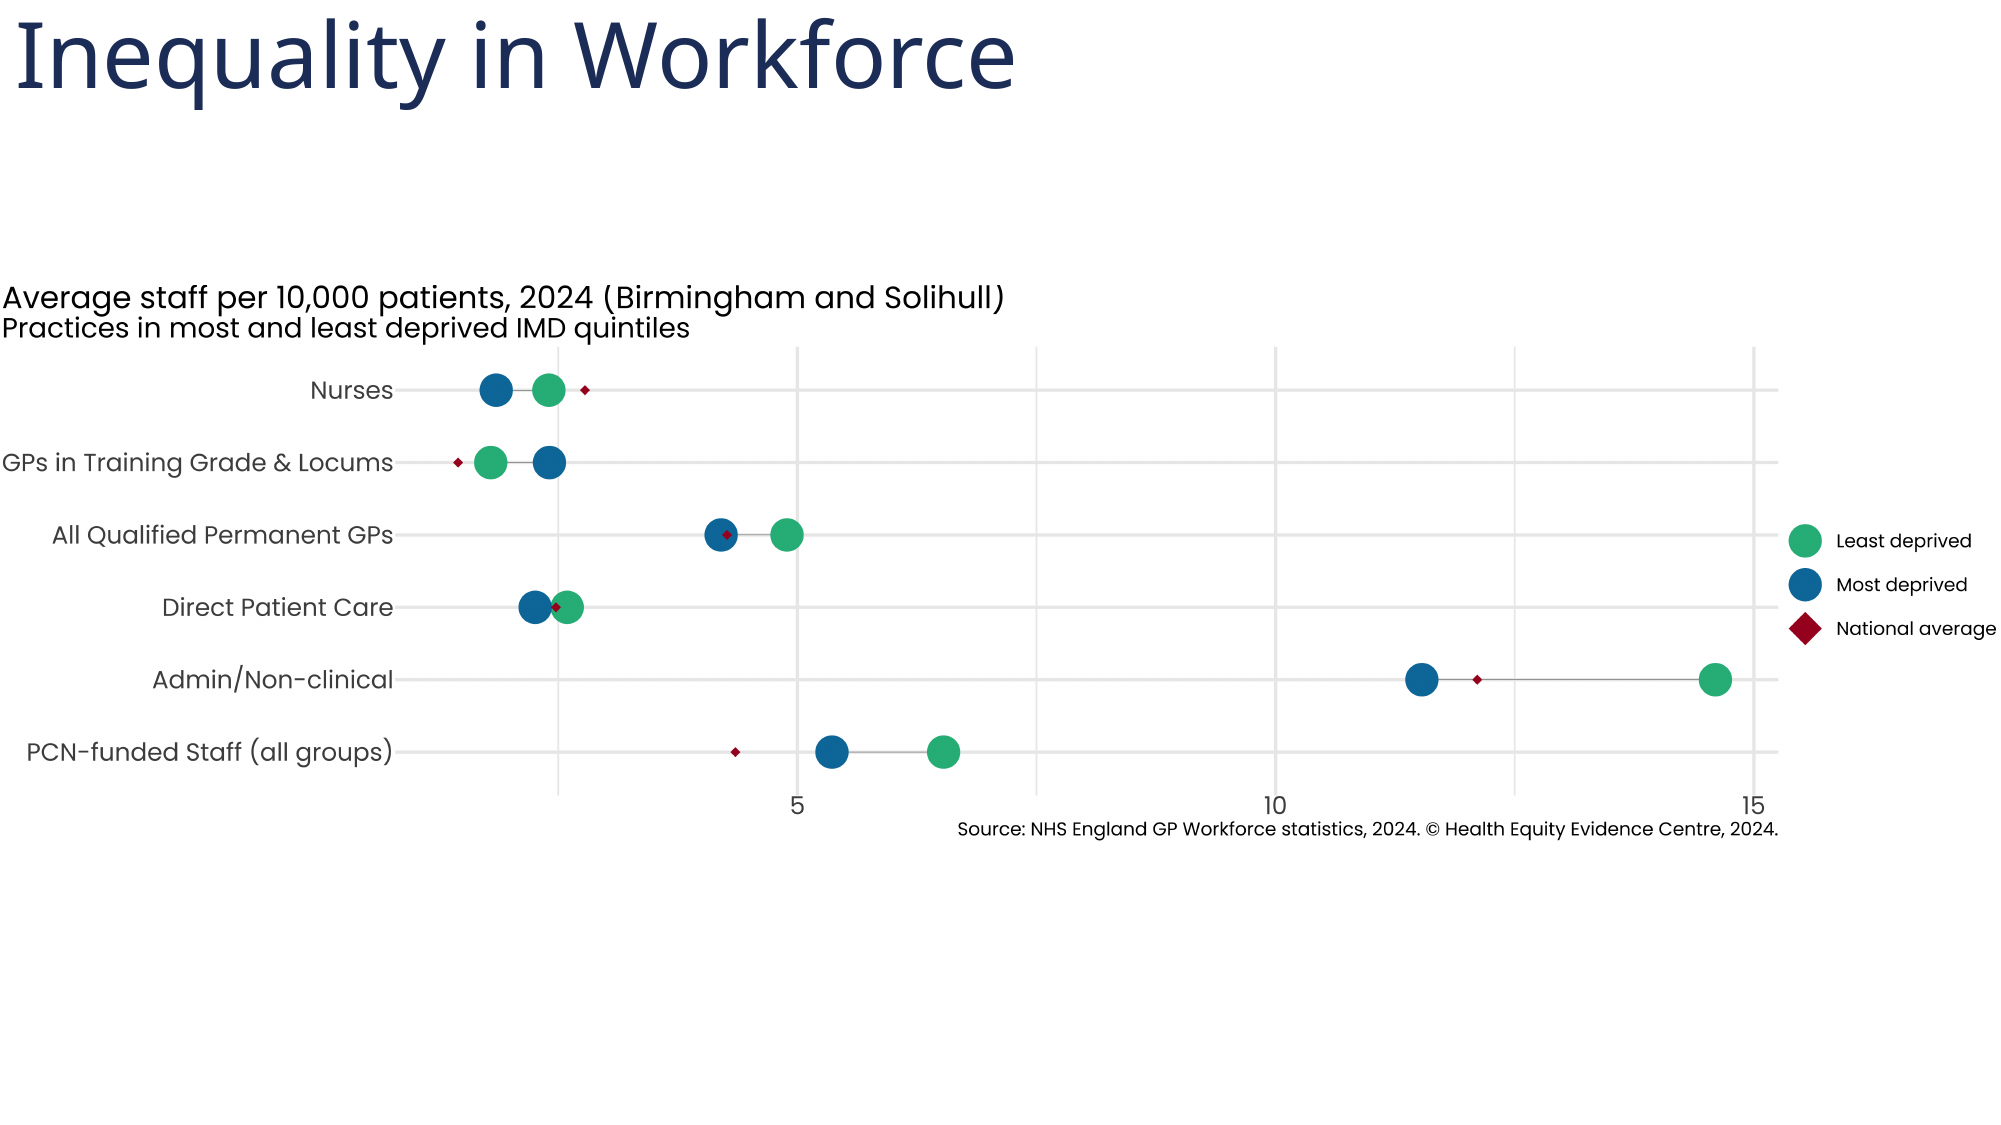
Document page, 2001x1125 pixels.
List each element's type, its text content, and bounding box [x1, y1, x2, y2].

picture [0, 284, 2000, 843]
title Inequality in Workforce [0, 0, 2000, 119]
